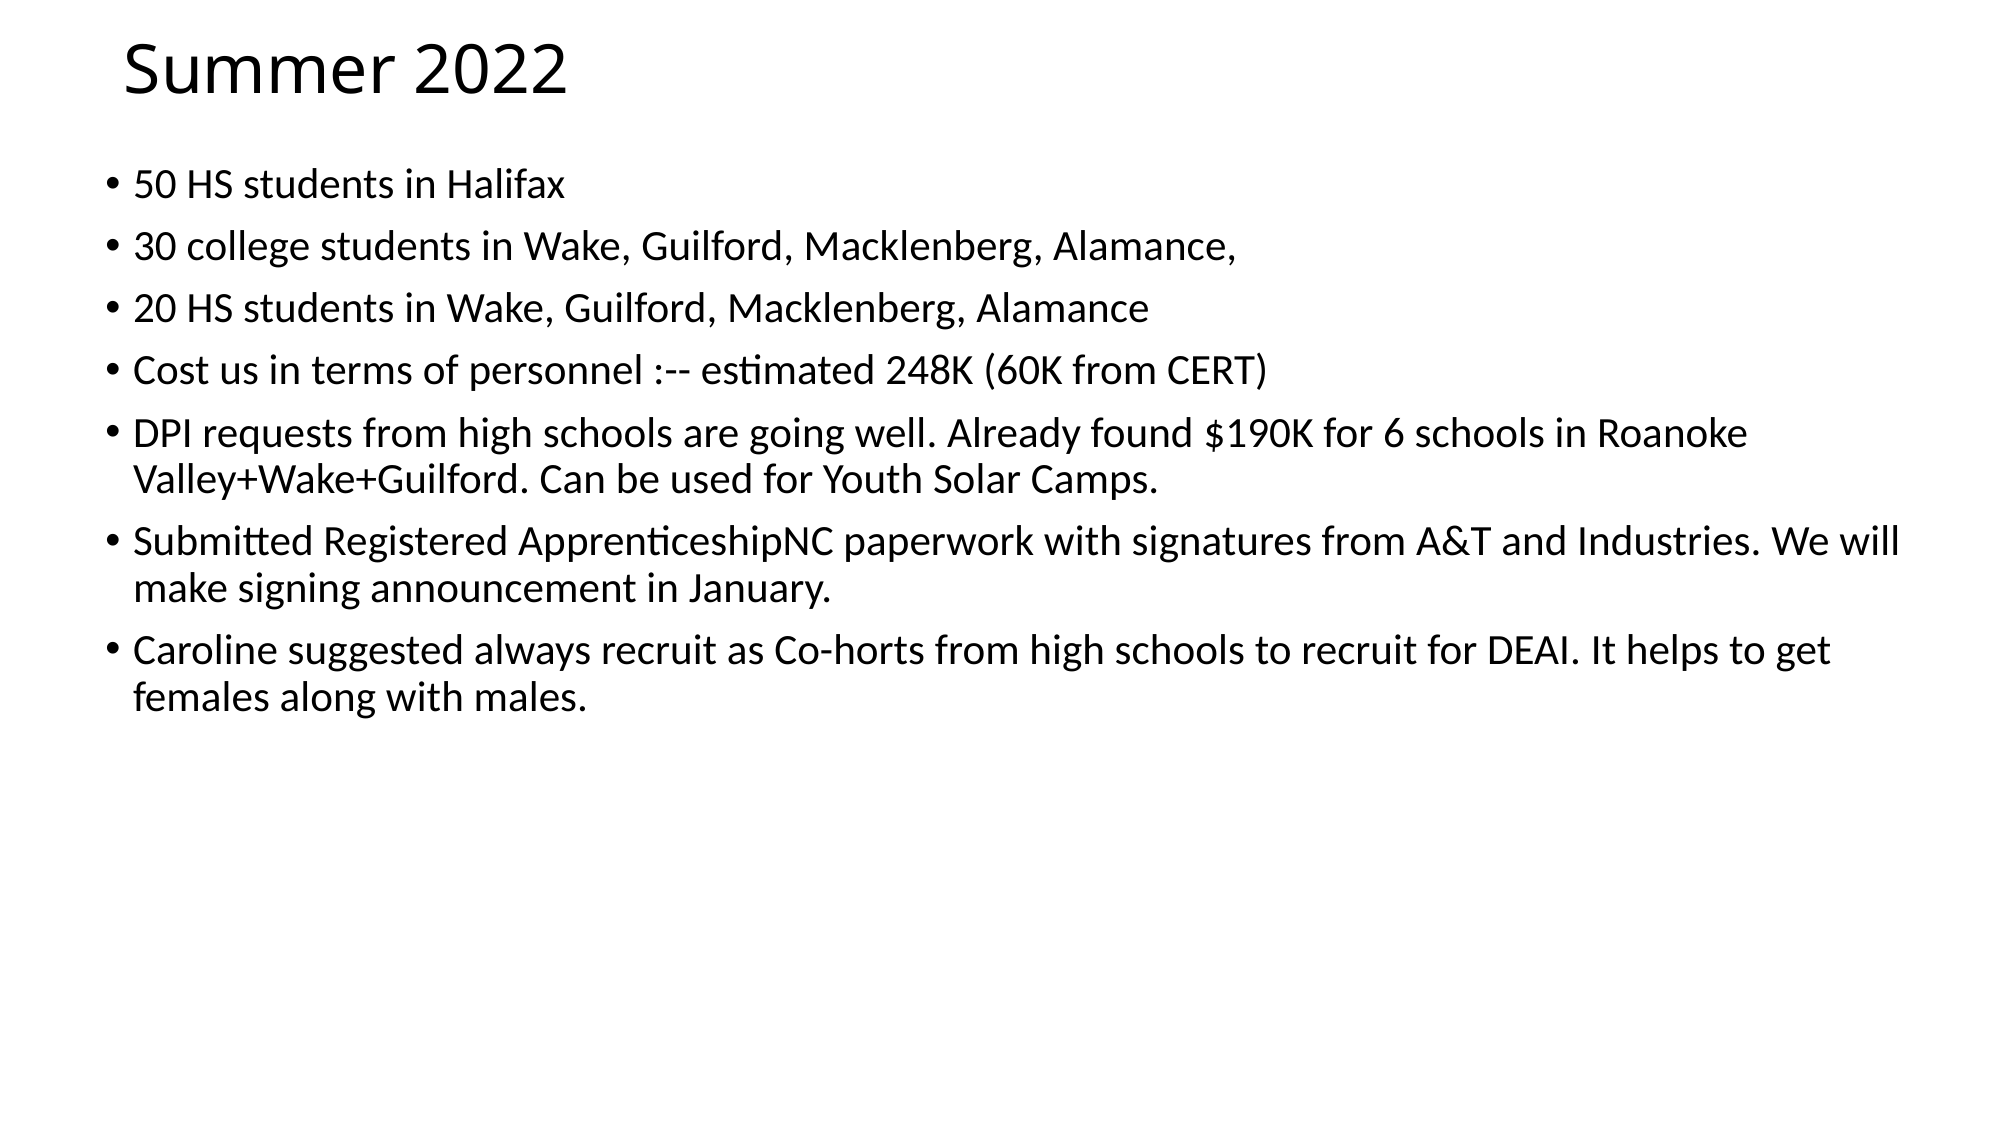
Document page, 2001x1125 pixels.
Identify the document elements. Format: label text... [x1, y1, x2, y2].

list 50 HS students in Halifax 30 college students in Wake, Guilford, Macklenberg, Alamance, 20 HS students in Wake, Guilford, Macklenberg, Alamance Cost us in terms of personnel :-- estimated 248K (60K from CERT) DPI requests from high schools are going well. Already found $190K for 6 schools in Roanoke Valley+Wake+Guilford. Can be used for Youth Solar Camps. Submitted Registered ApprenticeshipNC paperwork with signatures from A&T and Industries. We will make signing announcement in January. Caroline suggested always recruit as Co-horts from high schools to recruit for DEAI. It helps to get females along with males. [90, 153, 1939, 1047]
title Summer 2022 [108, 9, 1834, 134]
